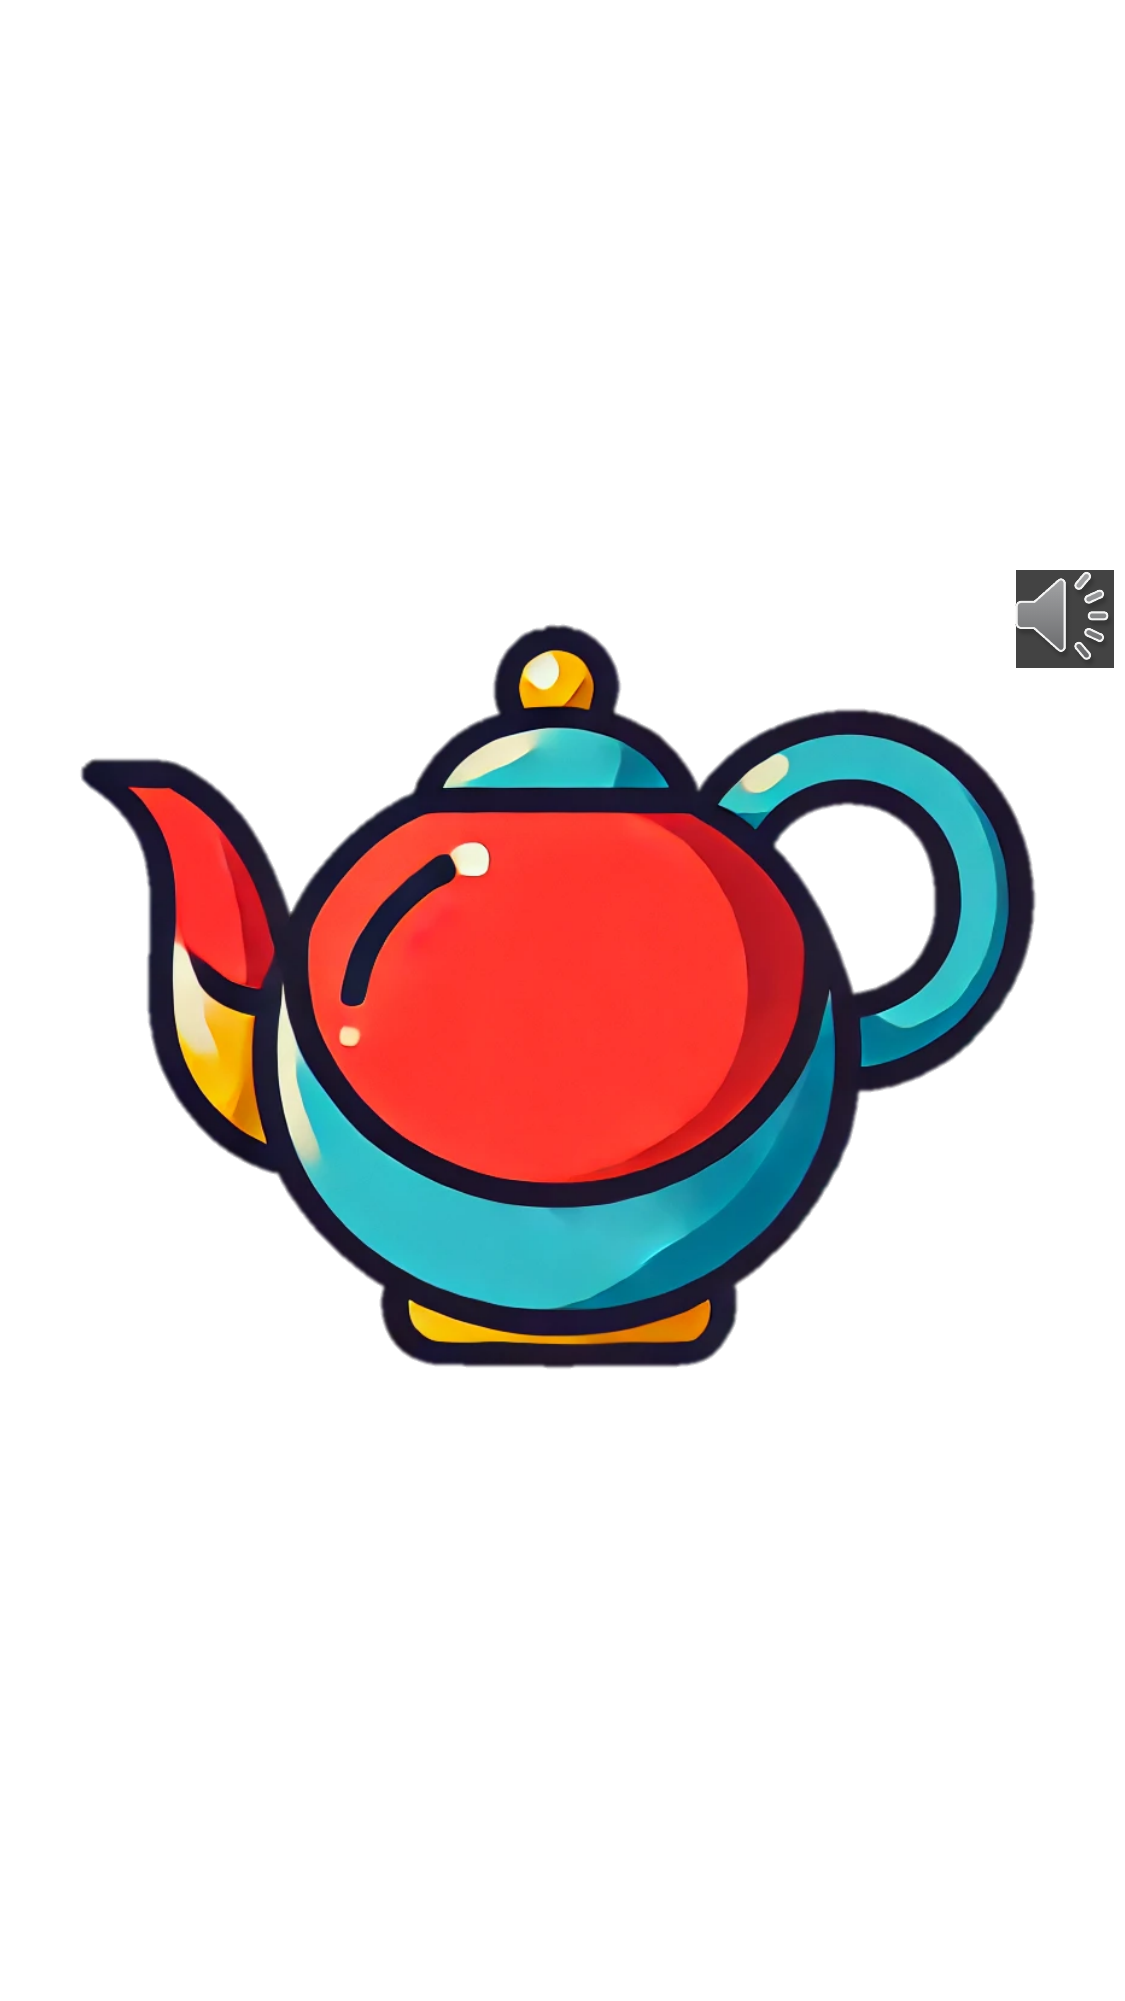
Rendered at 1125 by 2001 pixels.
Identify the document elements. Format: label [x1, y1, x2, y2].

picture [0, 507, 1125, 1742]
